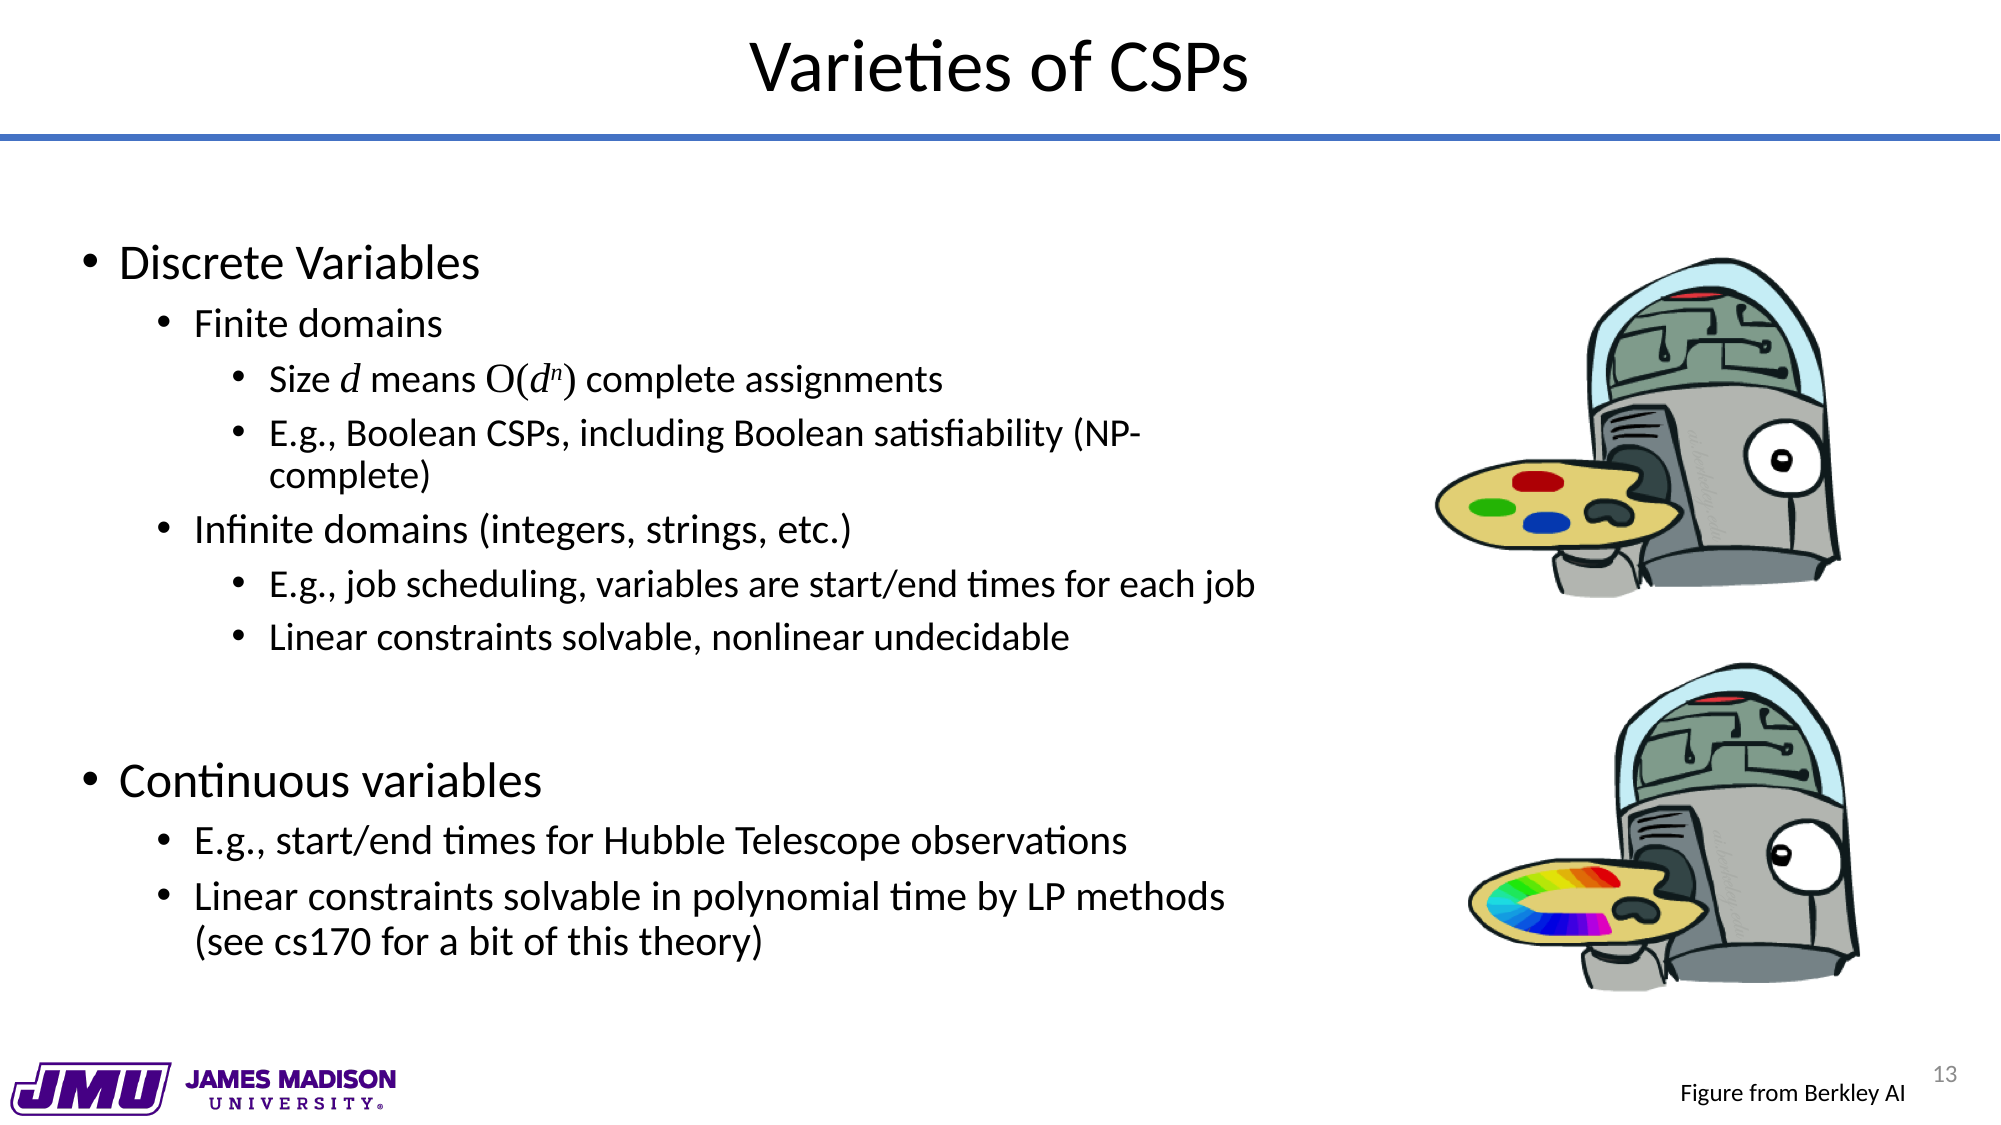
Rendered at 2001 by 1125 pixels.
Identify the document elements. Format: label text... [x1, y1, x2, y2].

text_box Figure from Berkley AI [1623, 1072, 1922, 1114]
picture [1424, 629, 1888, 1007]
picture [1425, 223, 1887, 613]
slide_number 13 [1870, 1042, 1973, 1103]
list Discrete Variables Finite domains Size d means O(dn) complete assignments E.g., Boolean CSPs, including Boolean satisfiability (NP-complete) Infinite domains (integers, strings, etc.) E.g., job scheduling, variables are start/end times for each job Linear constraints solvable, nonlinear undecidable Continuous variables E.g., start/end times for Hubble Telescope observations Linear constraints solvable in polynomial time by LP methods (see cs170 for a bit of this theory) [66, 229, 1288, 1005]
text_box Varieties of CSPs [0, 0, 2000, 134]
picture [0, 1042, 410, 1125]
